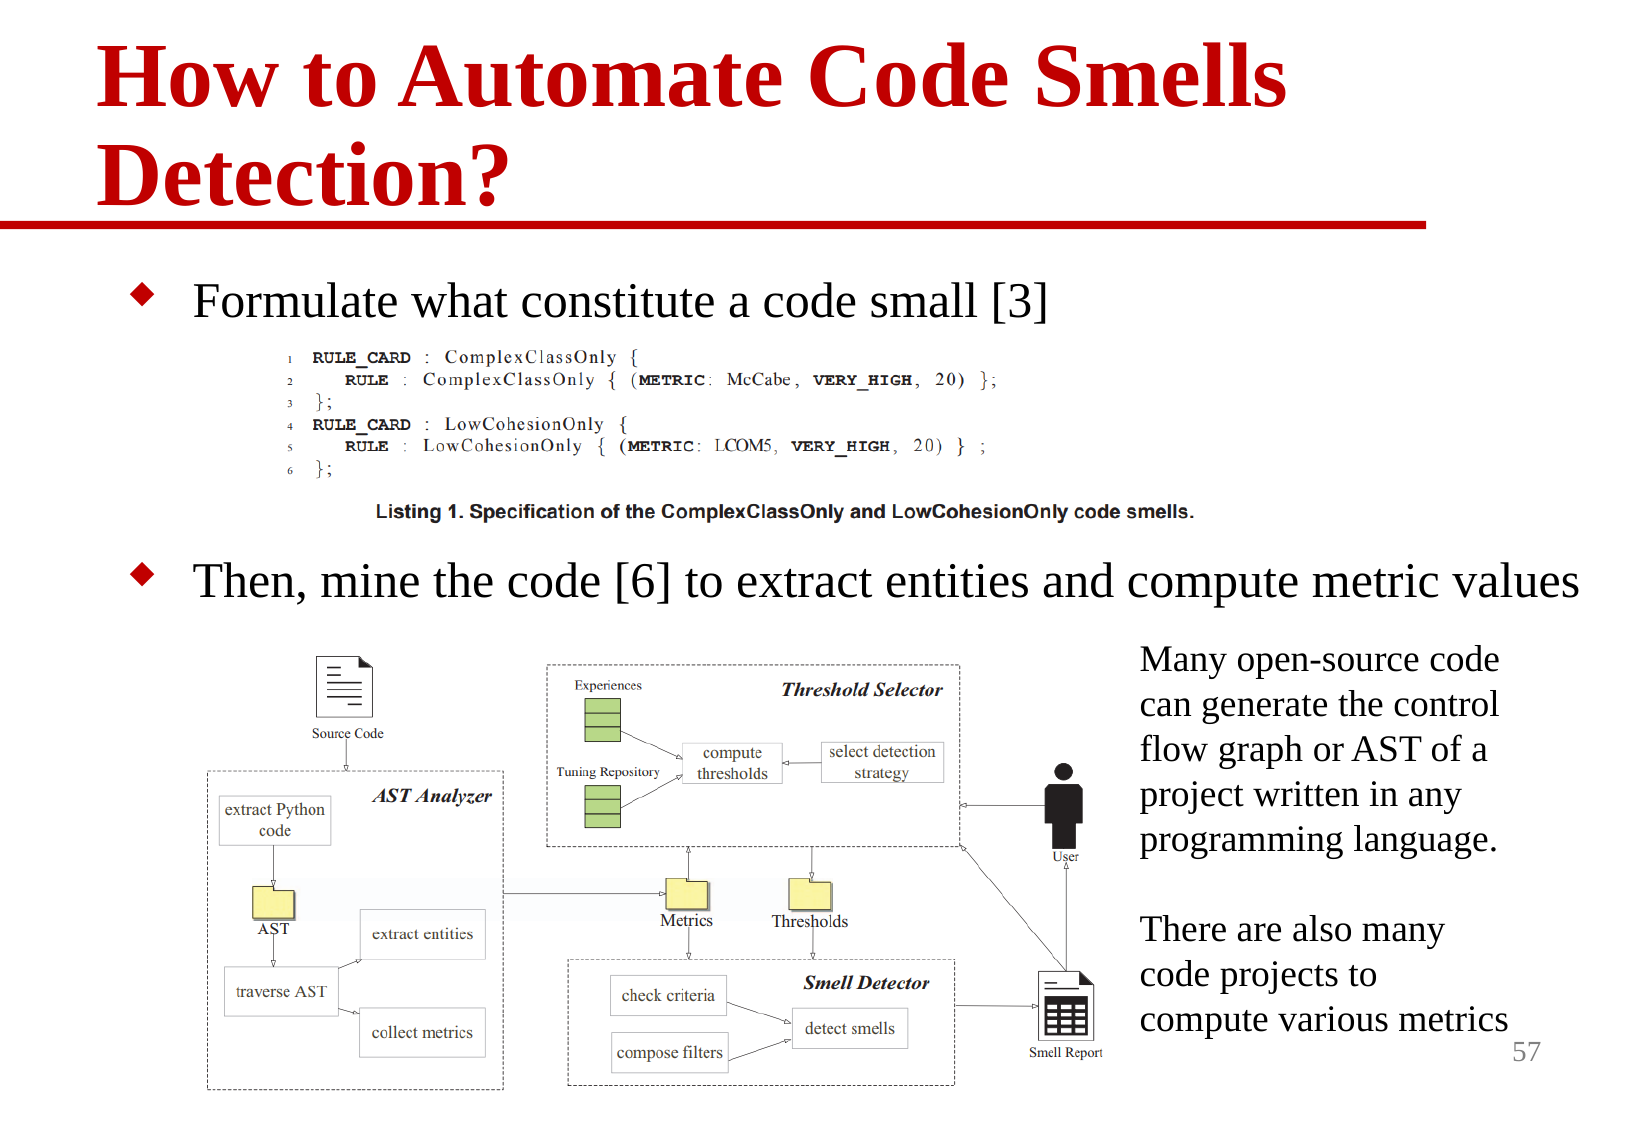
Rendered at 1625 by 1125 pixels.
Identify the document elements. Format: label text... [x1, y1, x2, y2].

title How to Automate Code Smells Detection? [81, 45, 1544, 233]
slide_number 57 [1218, 1012, 1557, 1088]
list Formulate what constitute a code small [3] Then, mine the code [6] to extract entities and compute metric values [112, 260, 1613, 909]
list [274, 337, 1213, 538]
text_box Many open-source code can generate the control flow graph or AST of a project written in any programming language. There are also many code projects to compute various metrics [1124, 626, 1525, 1047]
picture [163, 636, 1125, 1095]
